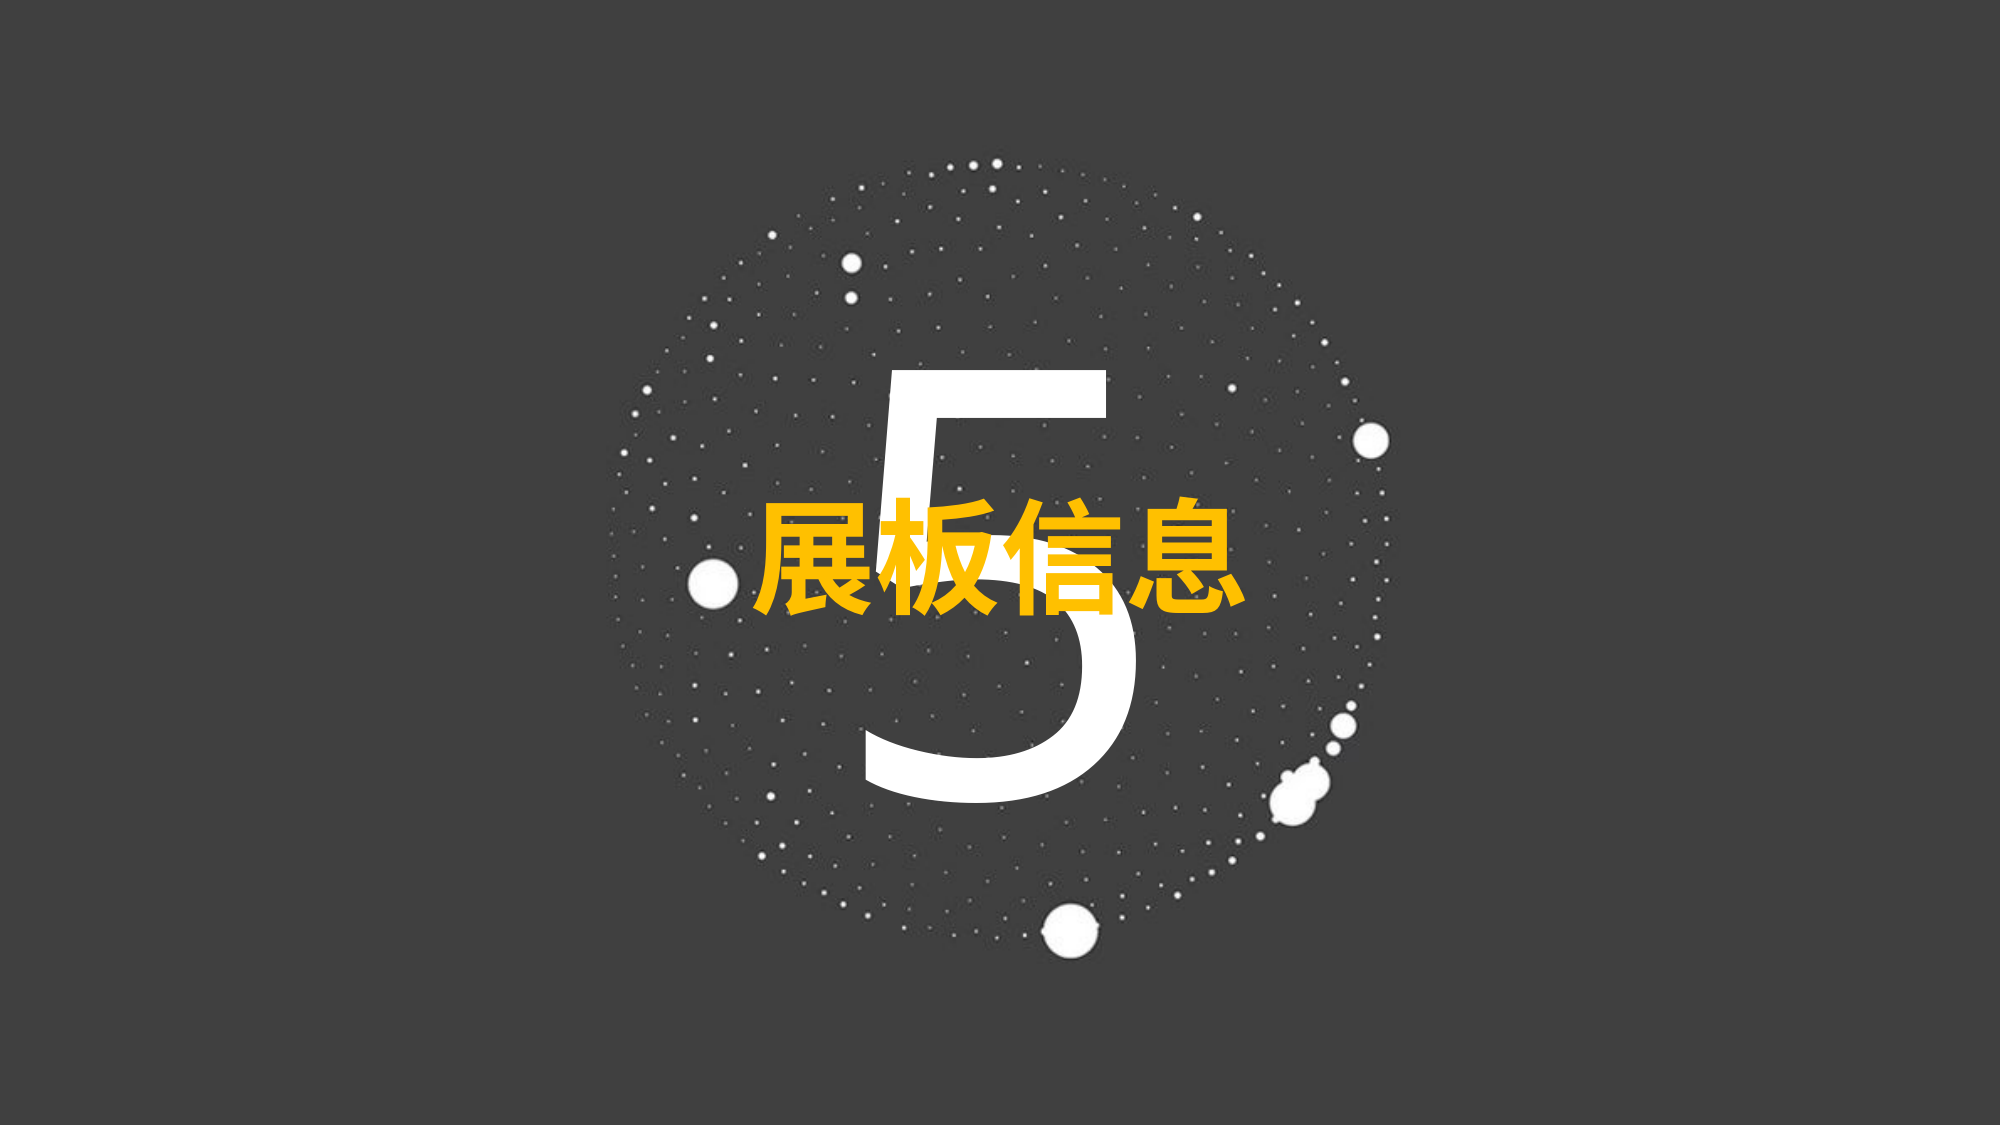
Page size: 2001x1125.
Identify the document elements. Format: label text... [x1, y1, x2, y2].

text_box 5 [814, 637, 1186, 925]
list 展板信息 [719, 488, 1281, 637]
picture [526, 88, 1474, 1037]
text_box 5 [814, 192, 1186, 488]
